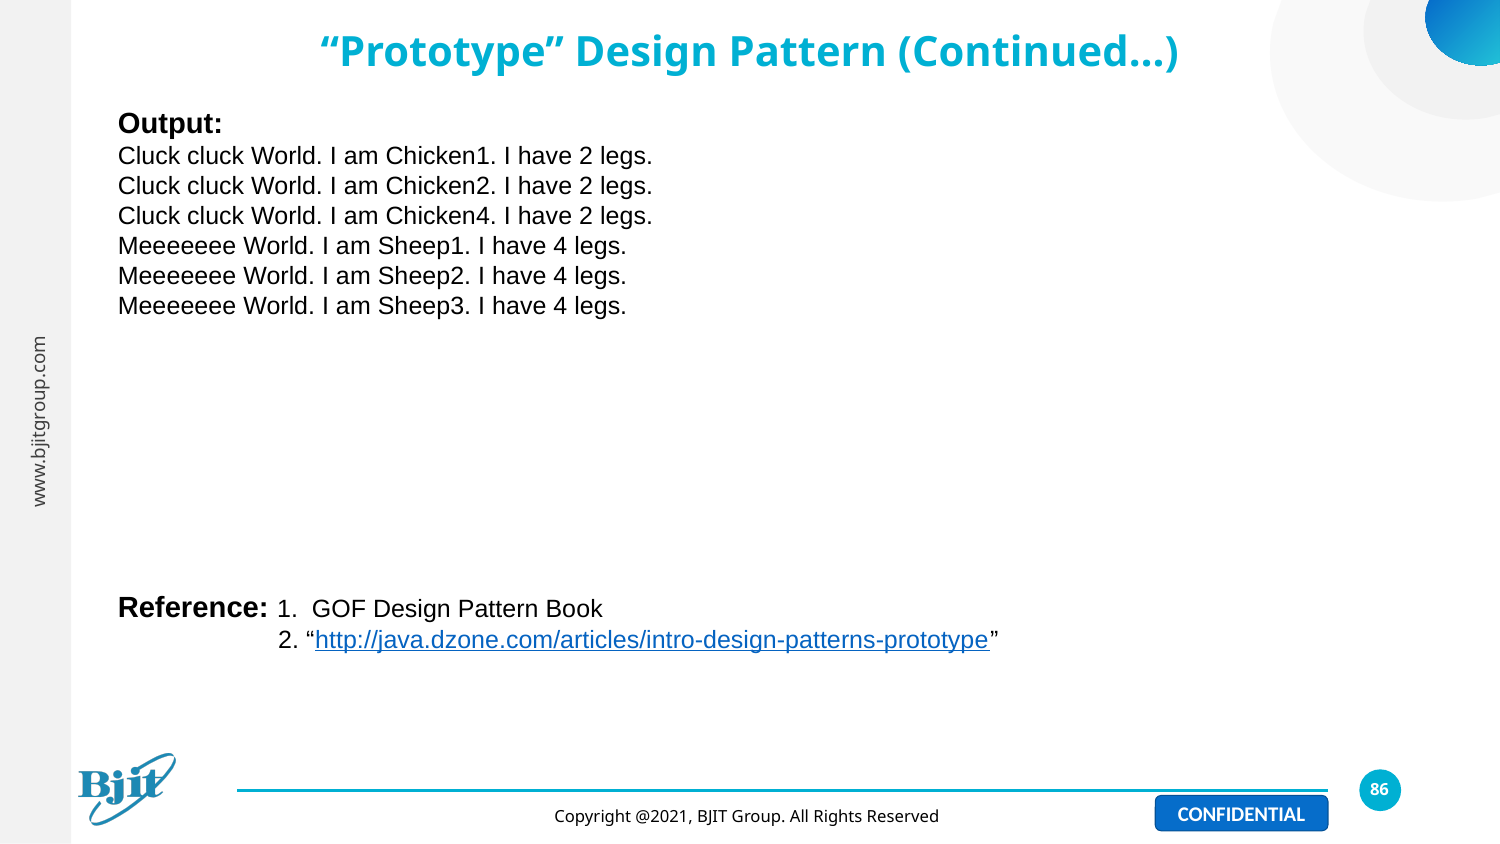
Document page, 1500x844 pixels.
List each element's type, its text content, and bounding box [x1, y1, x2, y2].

text_box Output: Cluck cluck World. I am Chicken1. I have 2 legs. Cluck cluck World. I am Chicken2. I have 2 legs. Cluck cluck World. I am Chicken4. I have 2 legs. Meeeeeee World. I am Sheep1. I have 4 legs. Meeeeeee World. I am Sheep2. I have 4 legs. Meeeeeee World. I am Sheep3. I have 4 legs. Reference: 1. GOF Design Pattern Book 2. “http://java.dzone.com/articles/intro-design-patterns-prototype” [103, 97, 1471, 721]
picture [78, 753, 176, 826]
title “Prototype” Design Pattern (Continued…) [103, 24, 1397, 86]
